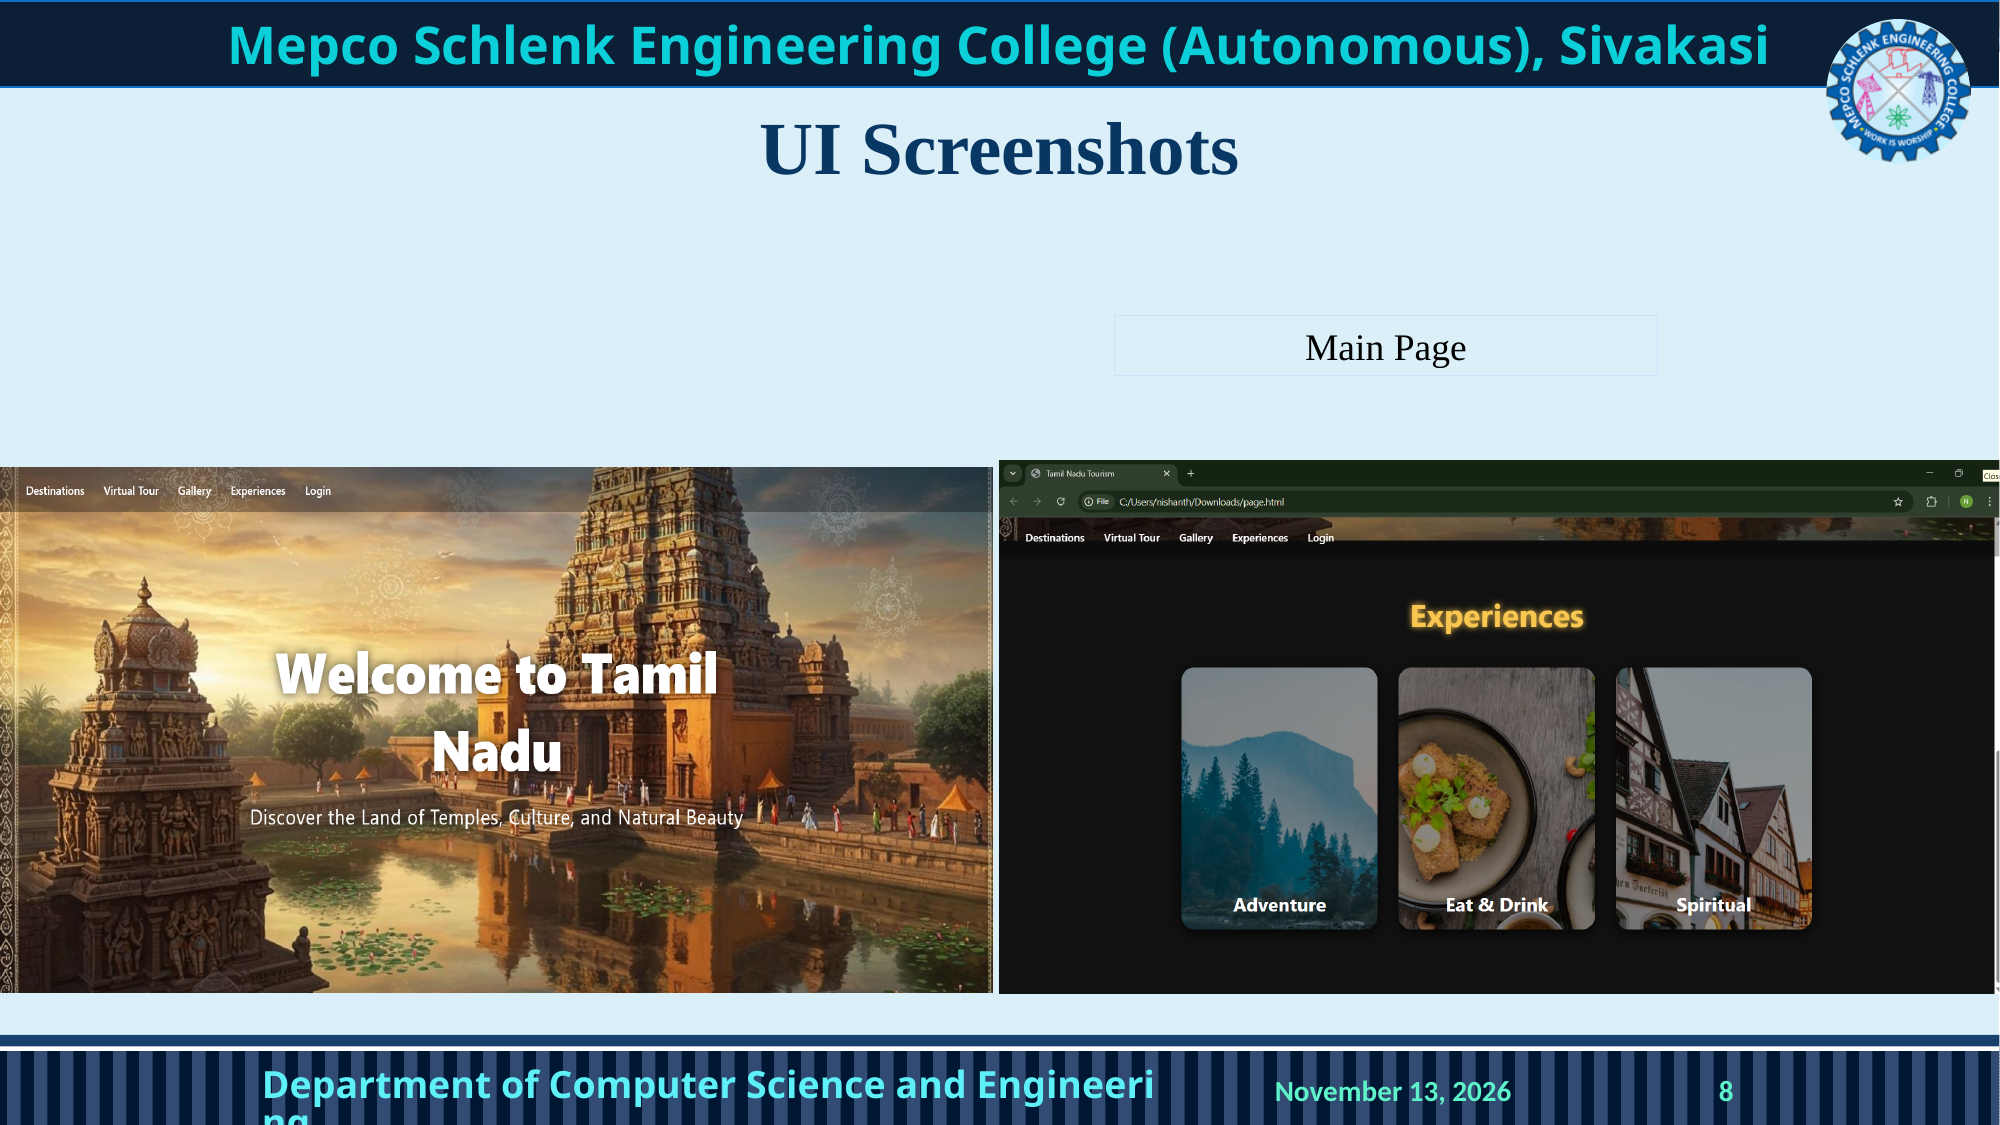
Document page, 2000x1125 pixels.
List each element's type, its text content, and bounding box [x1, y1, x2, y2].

picture [0, 467, 993, 993]
picture [999, 460, 2000, 994]
picture [1826, 21, 1971, 162]
slide_number 8 [1595, 1070, 1749, 1109]
text_box Main Page [1114, 315, 1658, 376]
title UI Screenshots [249, 78, 1750, 199]
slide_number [1245, 1065, 1527, 1113]
footer Department of Computer Science and Engineering [246, 1063, 1177, 1111]
